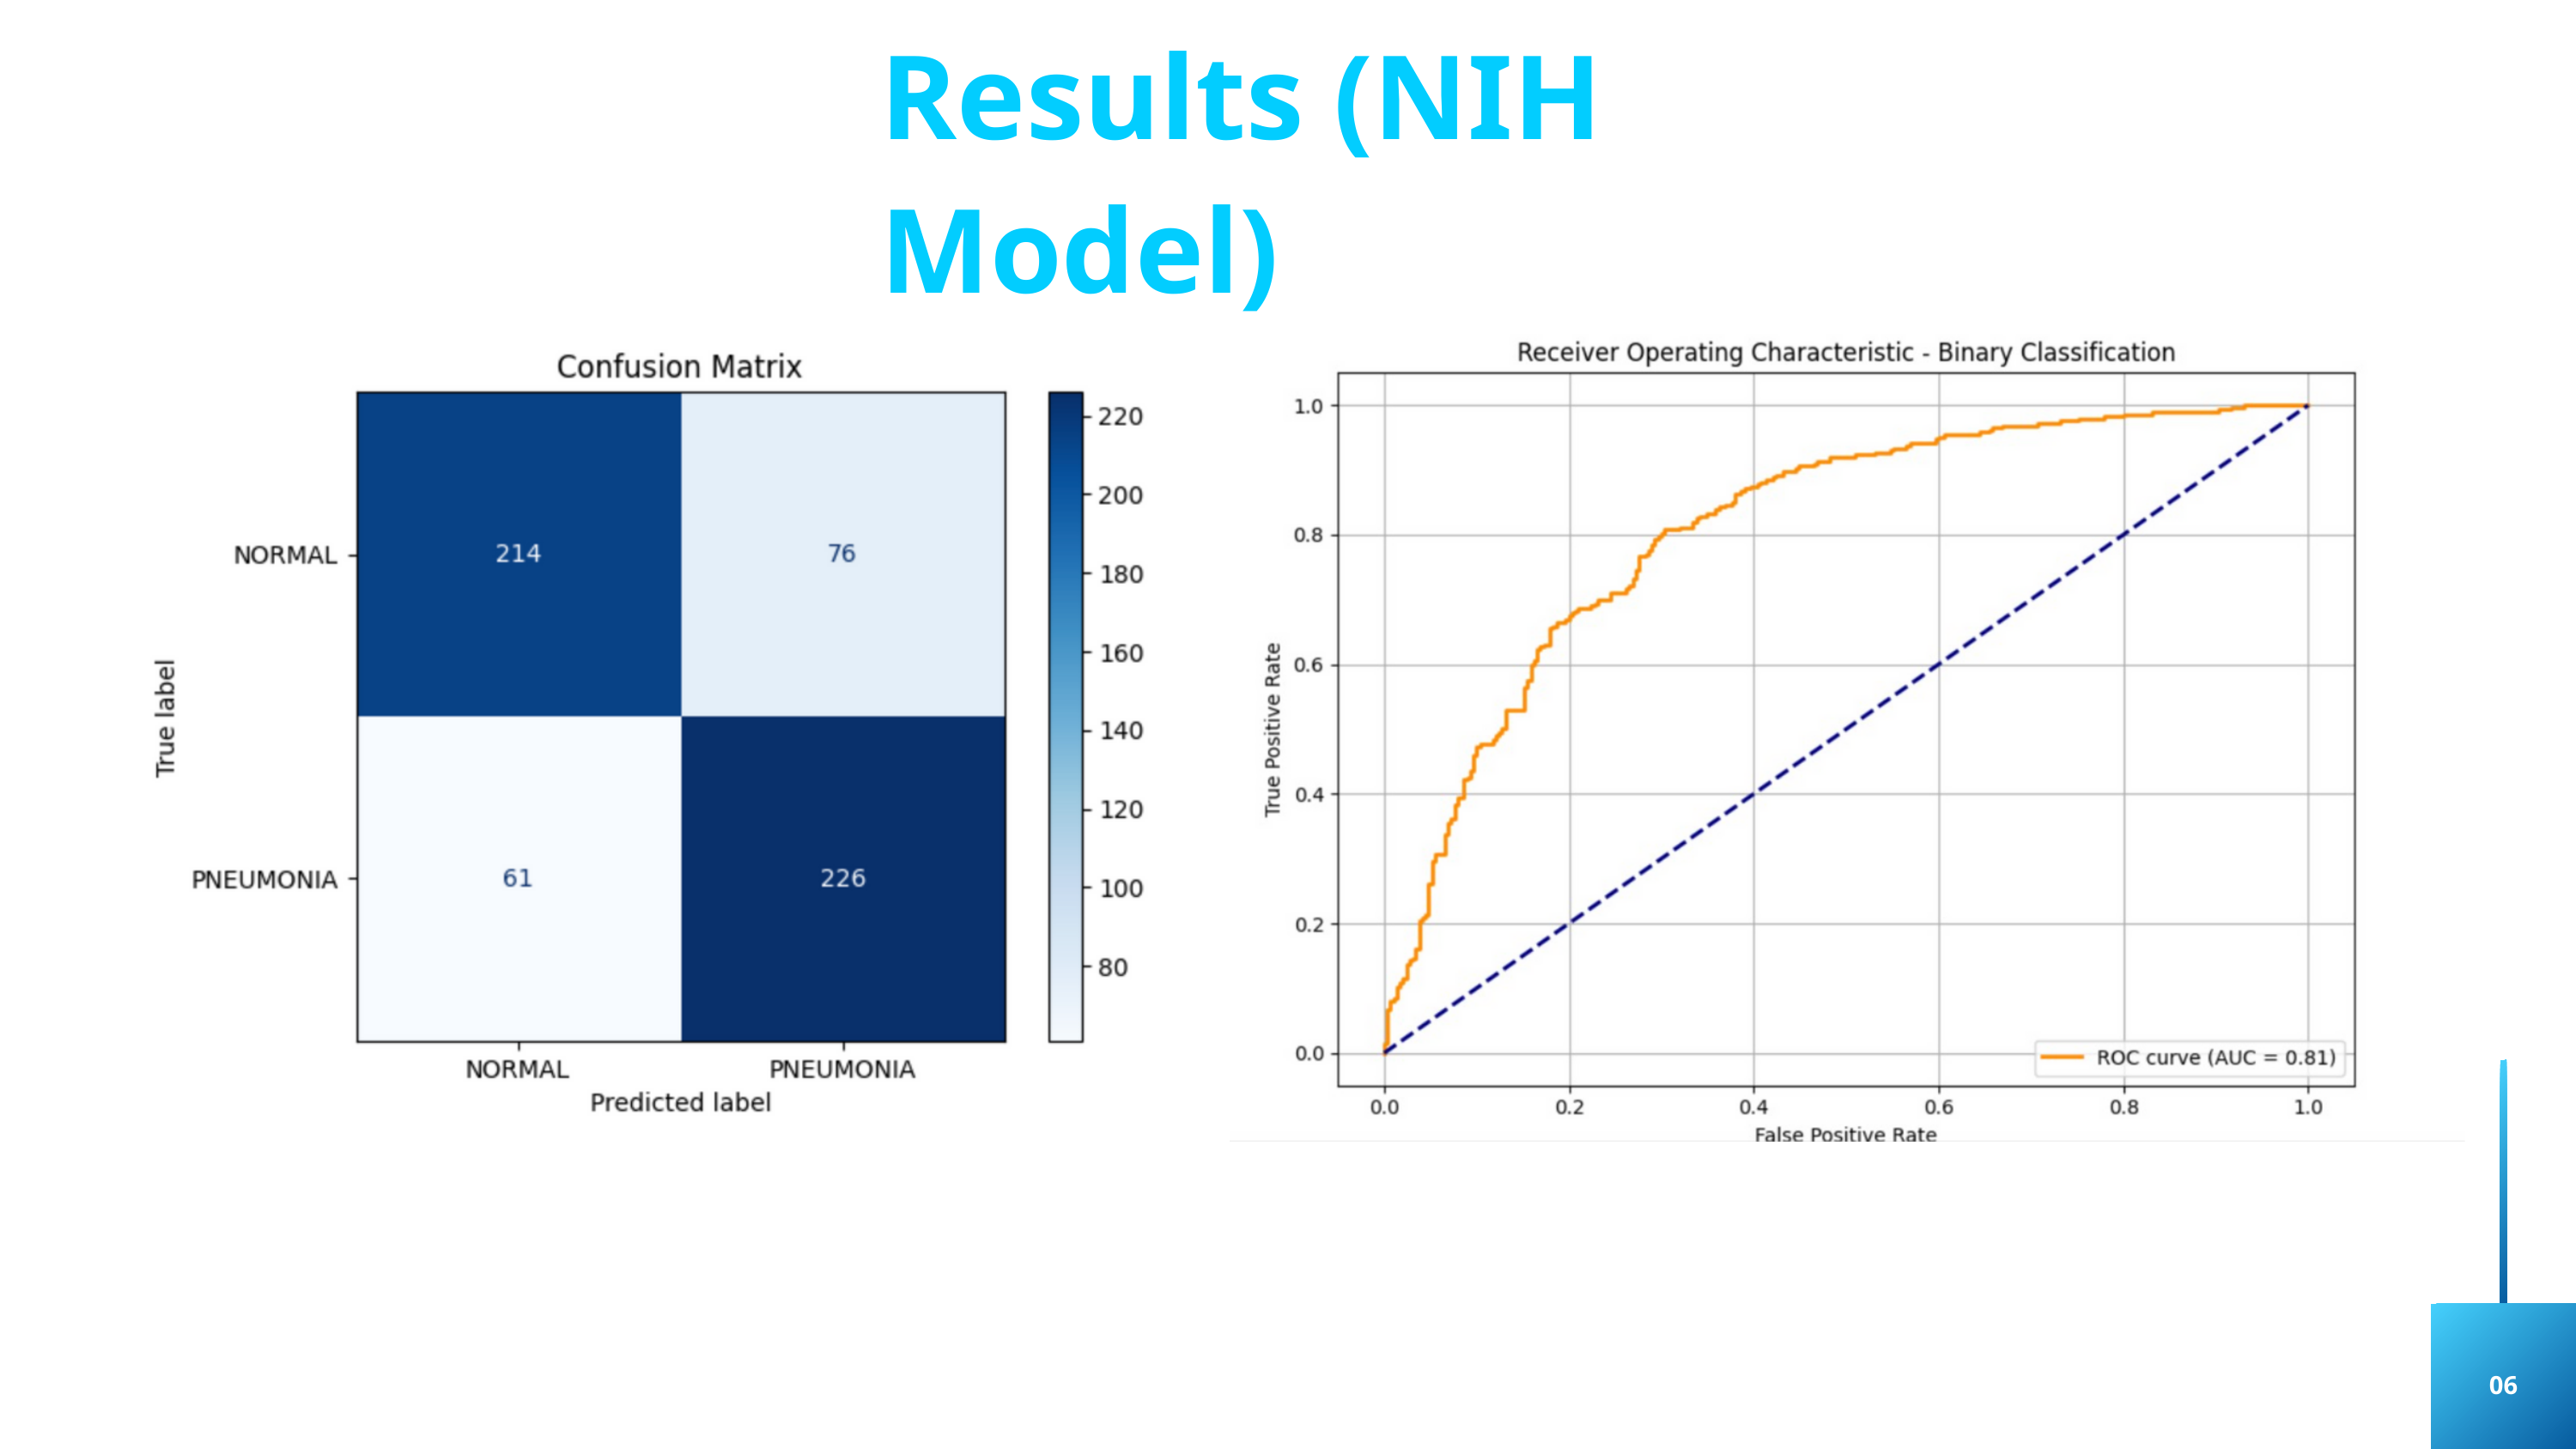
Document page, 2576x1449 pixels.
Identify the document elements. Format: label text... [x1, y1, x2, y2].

text_box [144, 339, 1157, 1125]
text_box [1230, 322, 2465, 1142]
text_box Results (NIH Model) [880, 9, 1696, 317]
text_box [2500, 1039, 2507, 1282]
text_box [2430, 1282, 2576, 1449]
